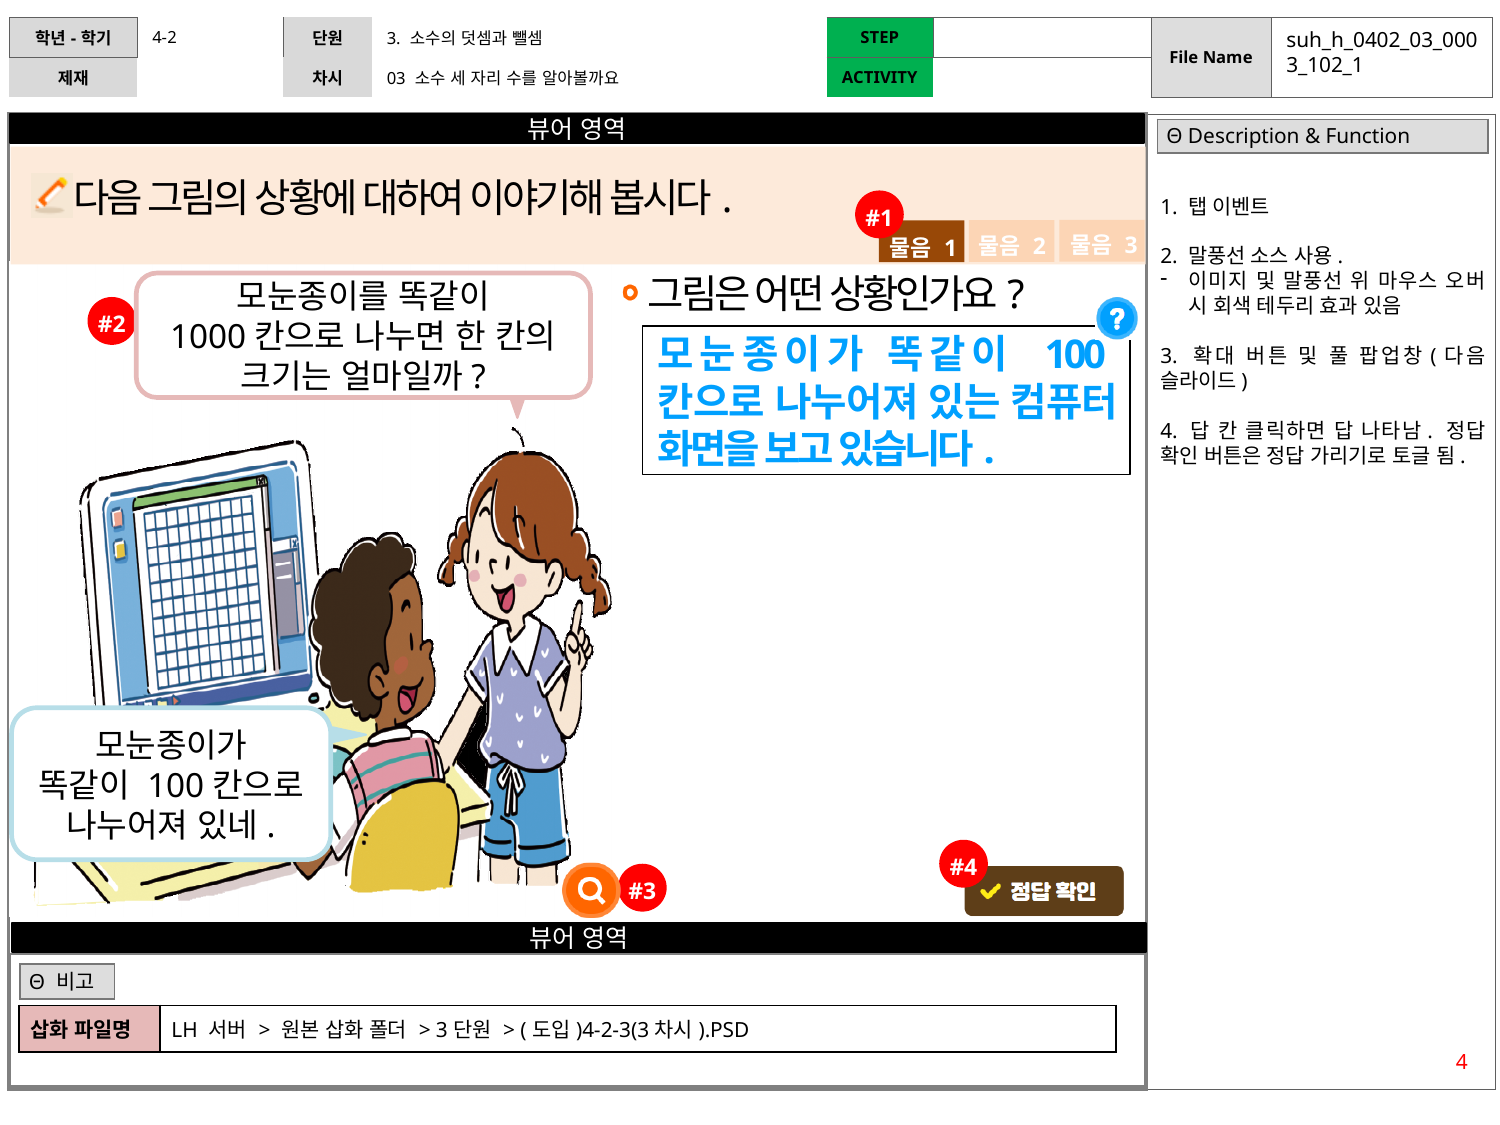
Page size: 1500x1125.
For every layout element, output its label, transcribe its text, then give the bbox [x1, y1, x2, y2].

text_box #1 [853, 188, 906, 239]
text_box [874, 209, 1165, 264]
picture [1094, 296, 1138, 340]
text_box 다음 그림의 상황에 대하여 이야기해 봅시다. [58, 165, 828, 228]
text_box 그림은 어떤 상황인가요? [633, 261, 1142, 324]
text_box [9, 145, 1148, 266]
table_header LH 서버 > 원본 삽화 폴더 > 3단원 > (도입)4-2-3(3차시).PSD [161, 1006, 1115, 1051]
text_box #4 [937, 837, 990, 890]
text_box suh_h_0402_03_0003_102_1 [1271, 18, 1500, 84]
text_box 1. 탭 이벤트 2. 말풍선 소스 사용. 이미지 및 말풍선 위 마우스 오버 시 회색 테두리 효과 있음 3. 확대 버튼 및 풀 팝업창(다음 슬라이드) 4. 답 칸 클릭하면 답 나타남. 정답 확인 버튼은 정답 가리기로 토글 됨. [1145, 160, 1500, 501]
table_header 삽화 파일명 [20, 1006, 159, 1051]
table_header Θ Description & Function [1158, 120, 1487, 152]
picture [963, 863, 1126, 918]
picture [8, 260, 621, 920]
picture [31, 173, 73, 218]
text_box 모눈종이가 똑같이 100칸으로 나누어져 있는 컴퓨터 화면을 보고 있습니다. [642, 325, 1131, 475]
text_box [11, 707, 367, 860]
text_box #3 [625, 861, 669, 914]
picture [619, 281, 640, 303]
